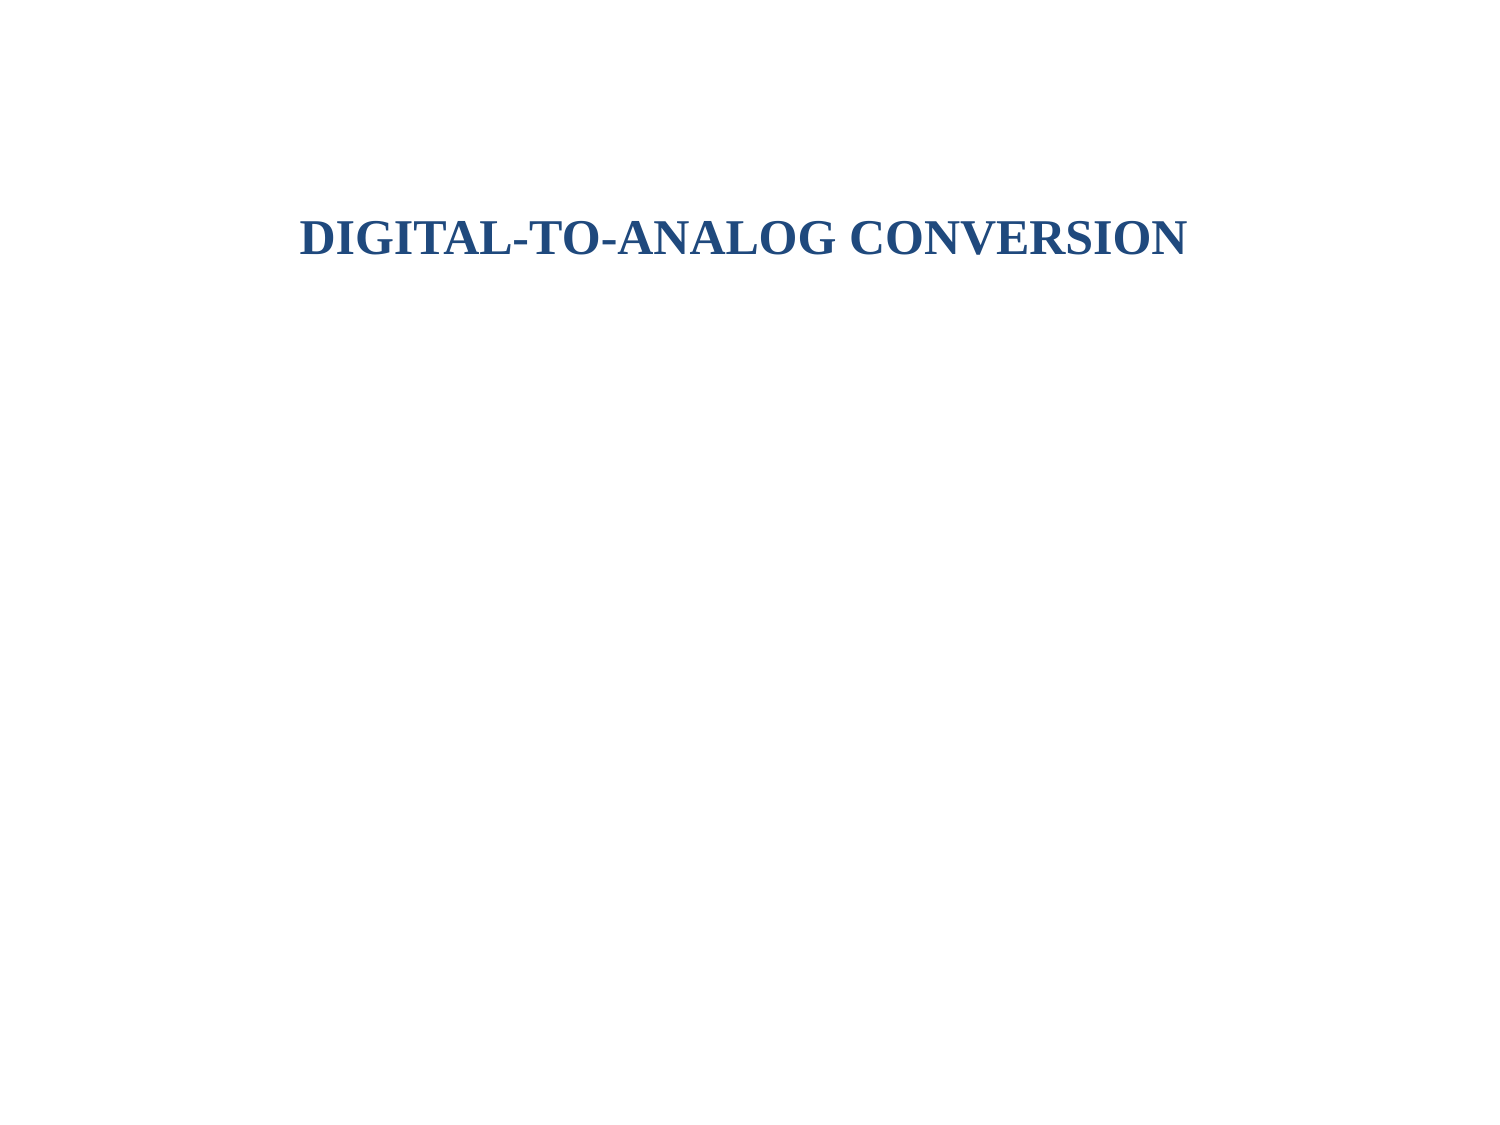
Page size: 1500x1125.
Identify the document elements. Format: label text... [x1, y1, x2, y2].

text_box DIGITAL-TO-ANALOG CONVERSION [174, 137, 1313, 333]
